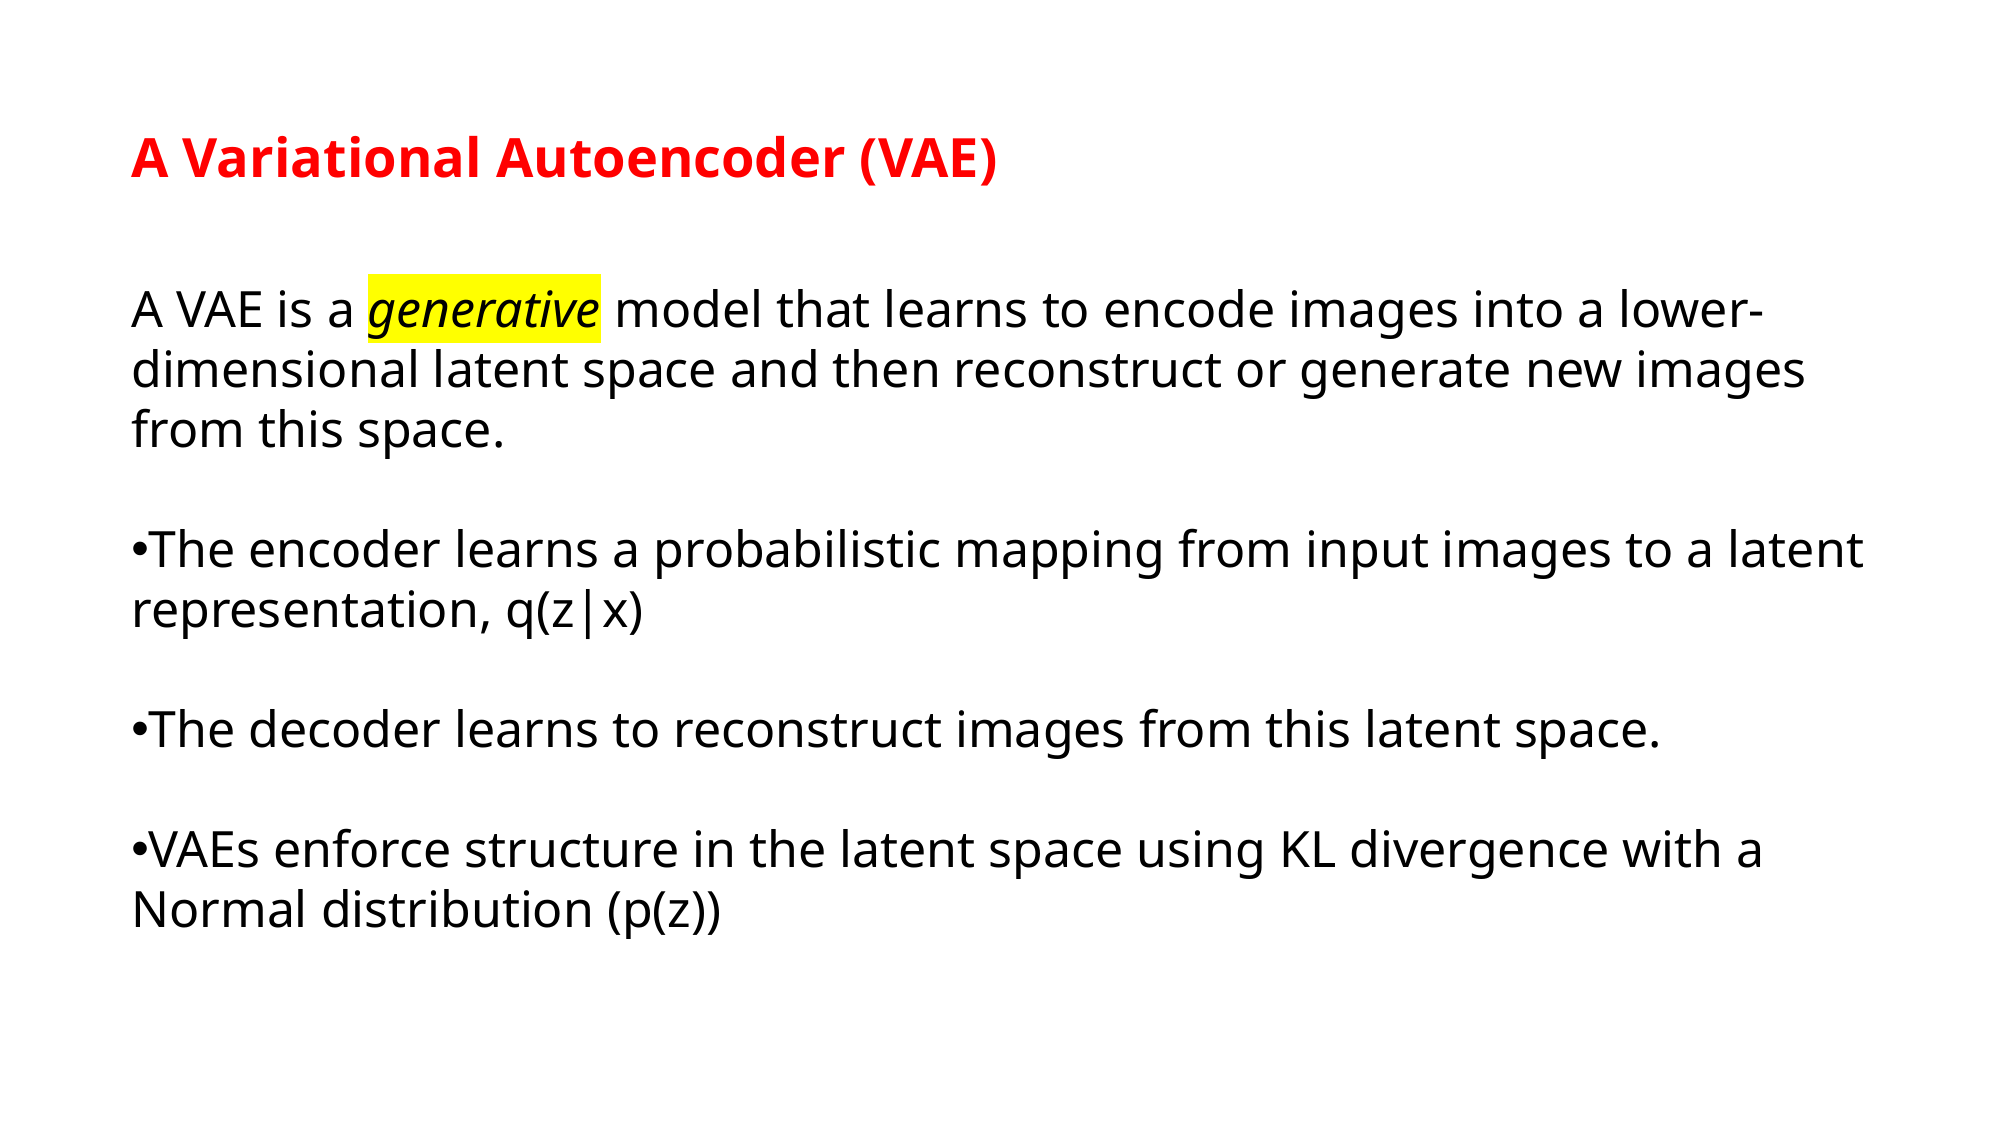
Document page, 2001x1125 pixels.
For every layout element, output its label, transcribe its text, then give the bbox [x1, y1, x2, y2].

text_box A Variational Autoencoder (VAE) A VAE is a generative model that learns to encode images into a lower-dimensional latent space and then reconstruct or generate new images from this space. The encoder learns a probabilistic mapping from input images to a latent representation, q(z|x) The decoder learns to reconstruct images from this latent space. VAEs enforce structure in the latent space using KL divergence with a Normal distribution (p(z)) [116, 70, 1884, 946]
